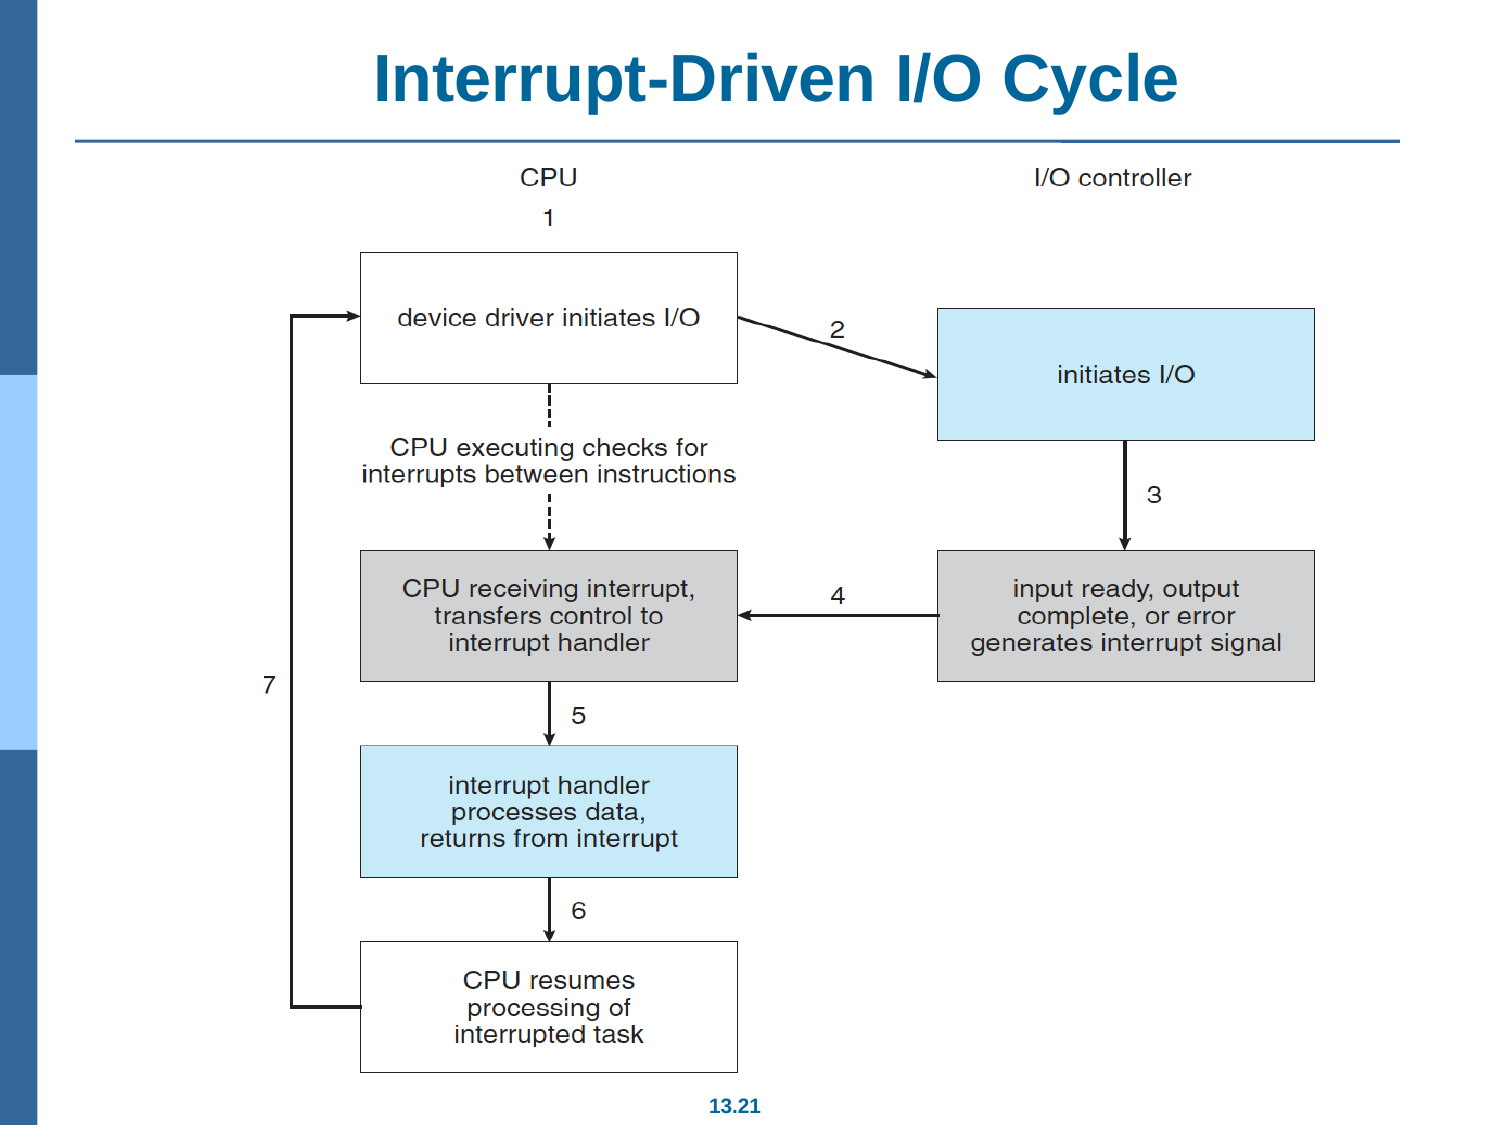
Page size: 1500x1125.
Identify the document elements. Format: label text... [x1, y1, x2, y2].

picture [264, 149, 1347, 1098]
title Interrupt-Driven I/O Cycle [129, 27, 1425, 123]
